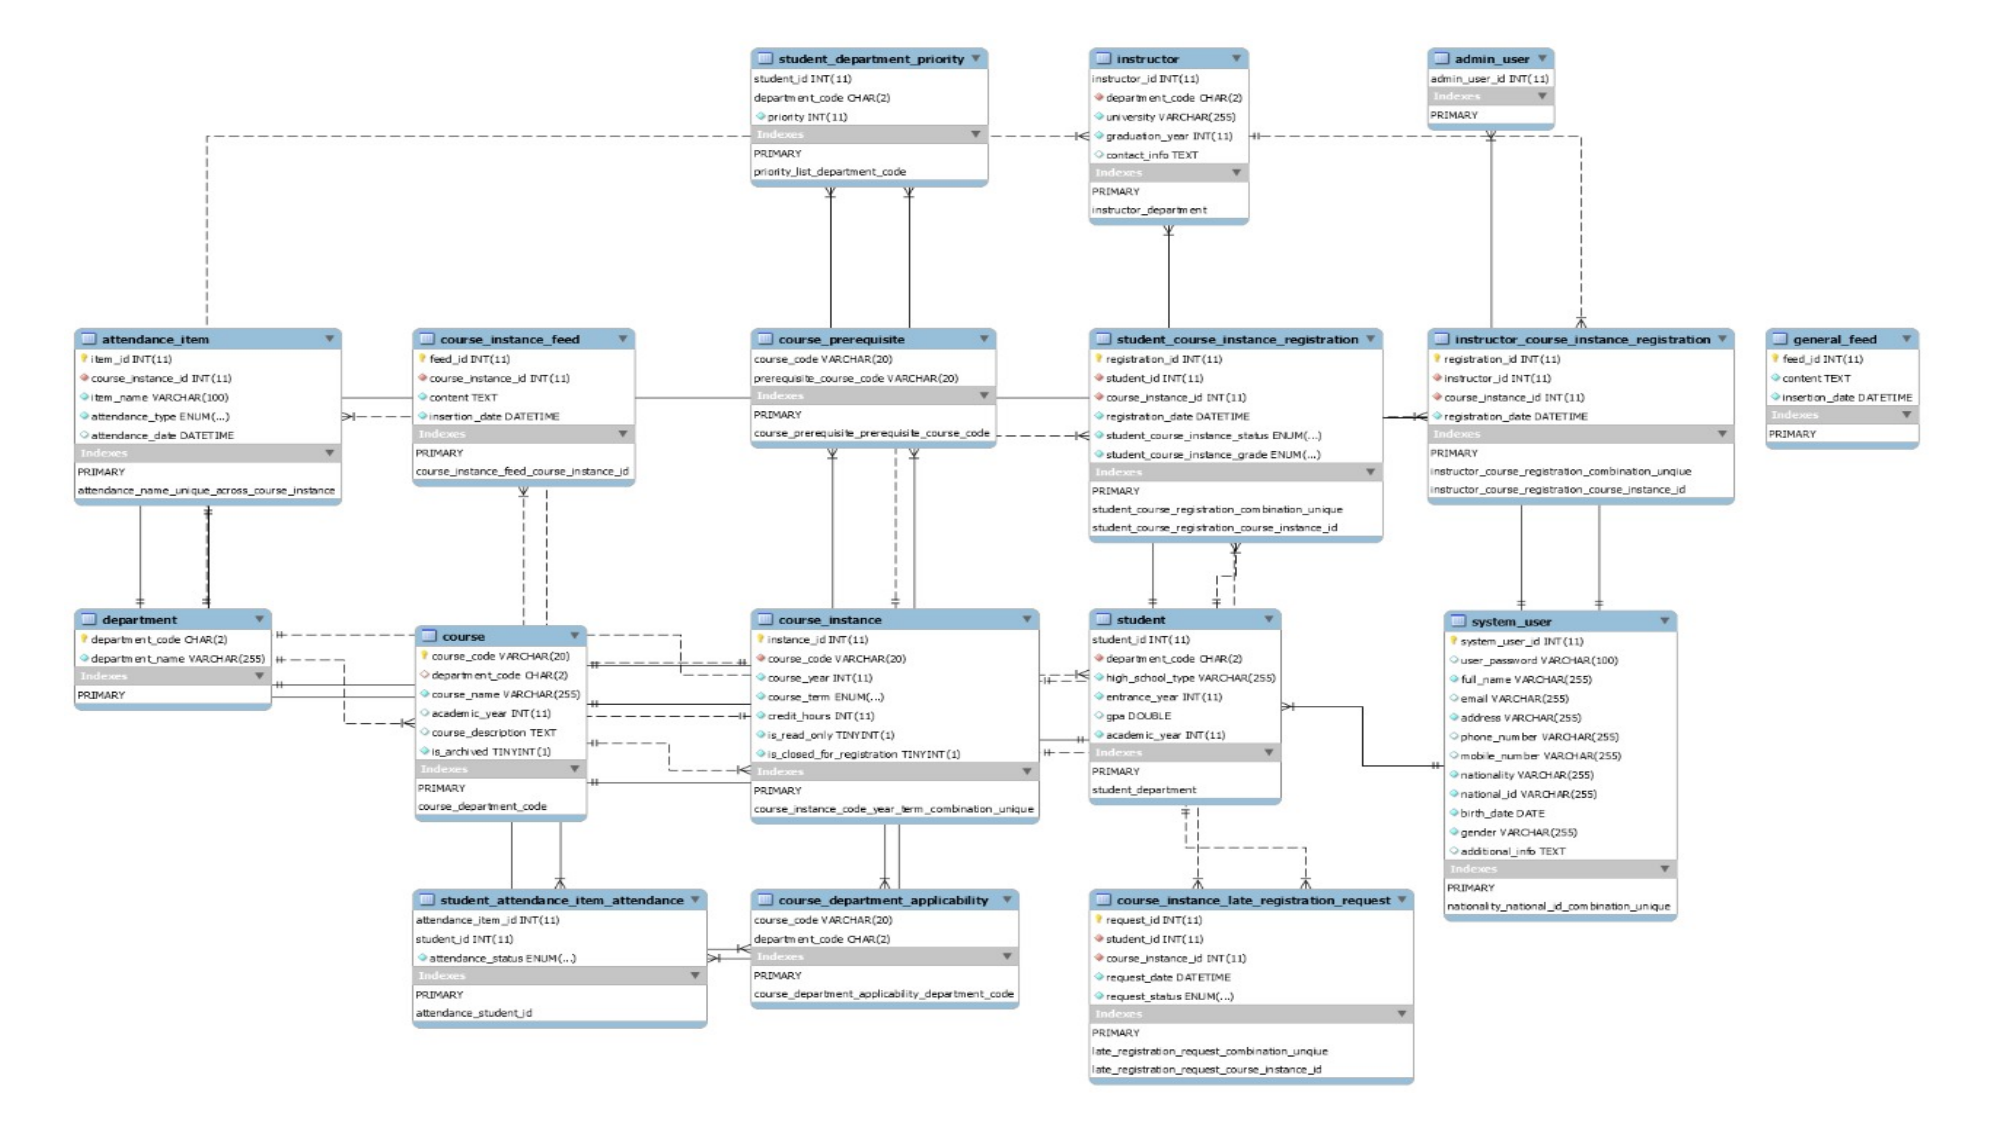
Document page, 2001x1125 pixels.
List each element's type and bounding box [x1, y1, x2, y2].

list [64, 39, 1929, 1093]
